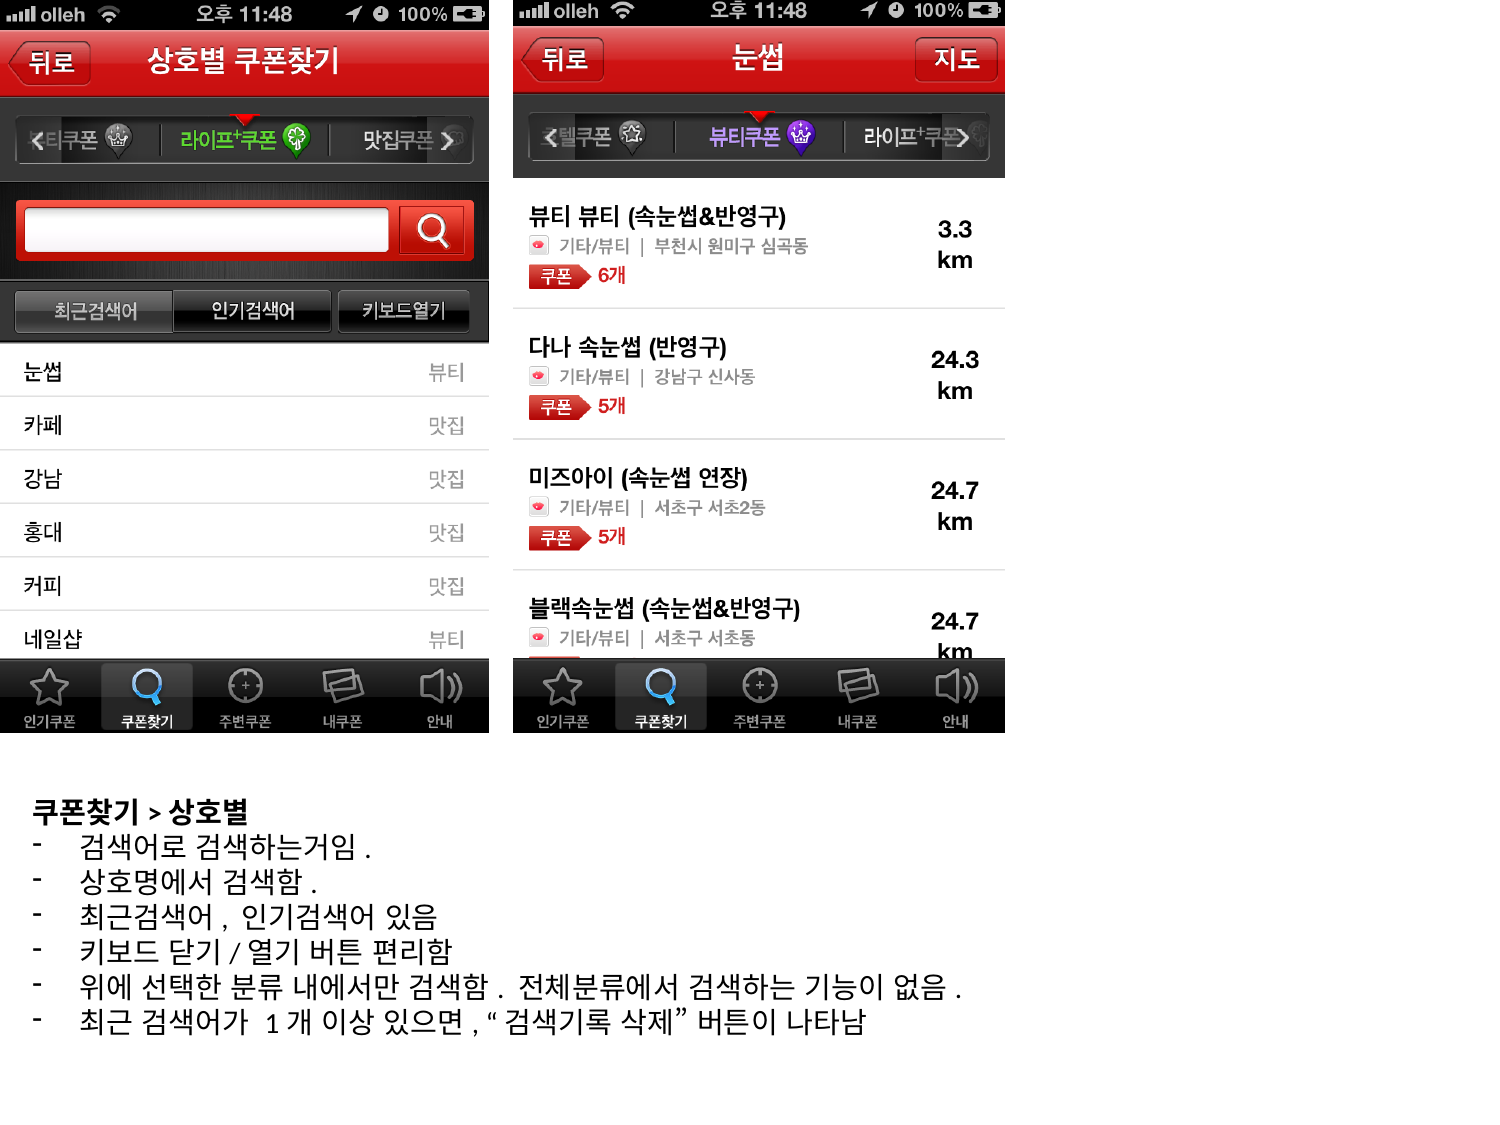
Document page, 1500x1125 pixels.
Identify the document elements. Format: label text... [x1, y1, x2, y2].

picture [0, 0, 489, 733]
picture [512, 0, 1005, 733]
text_box 쿠폰찾기>상호별 검색어로 검색하는거임. 상호명에서 검색함. 최근검색어, 인기검색어 있음 키보드 닫기/열기 버튼 편리함 위에 선택한 분류 내에서만 검색함. 전체분류에서 검색하는 기능이 없음. 최근 검색어가 1개 이상 있으면, “검색기록 삭제” 버튼이 나타남 [17, 787, 1191, 1125]
